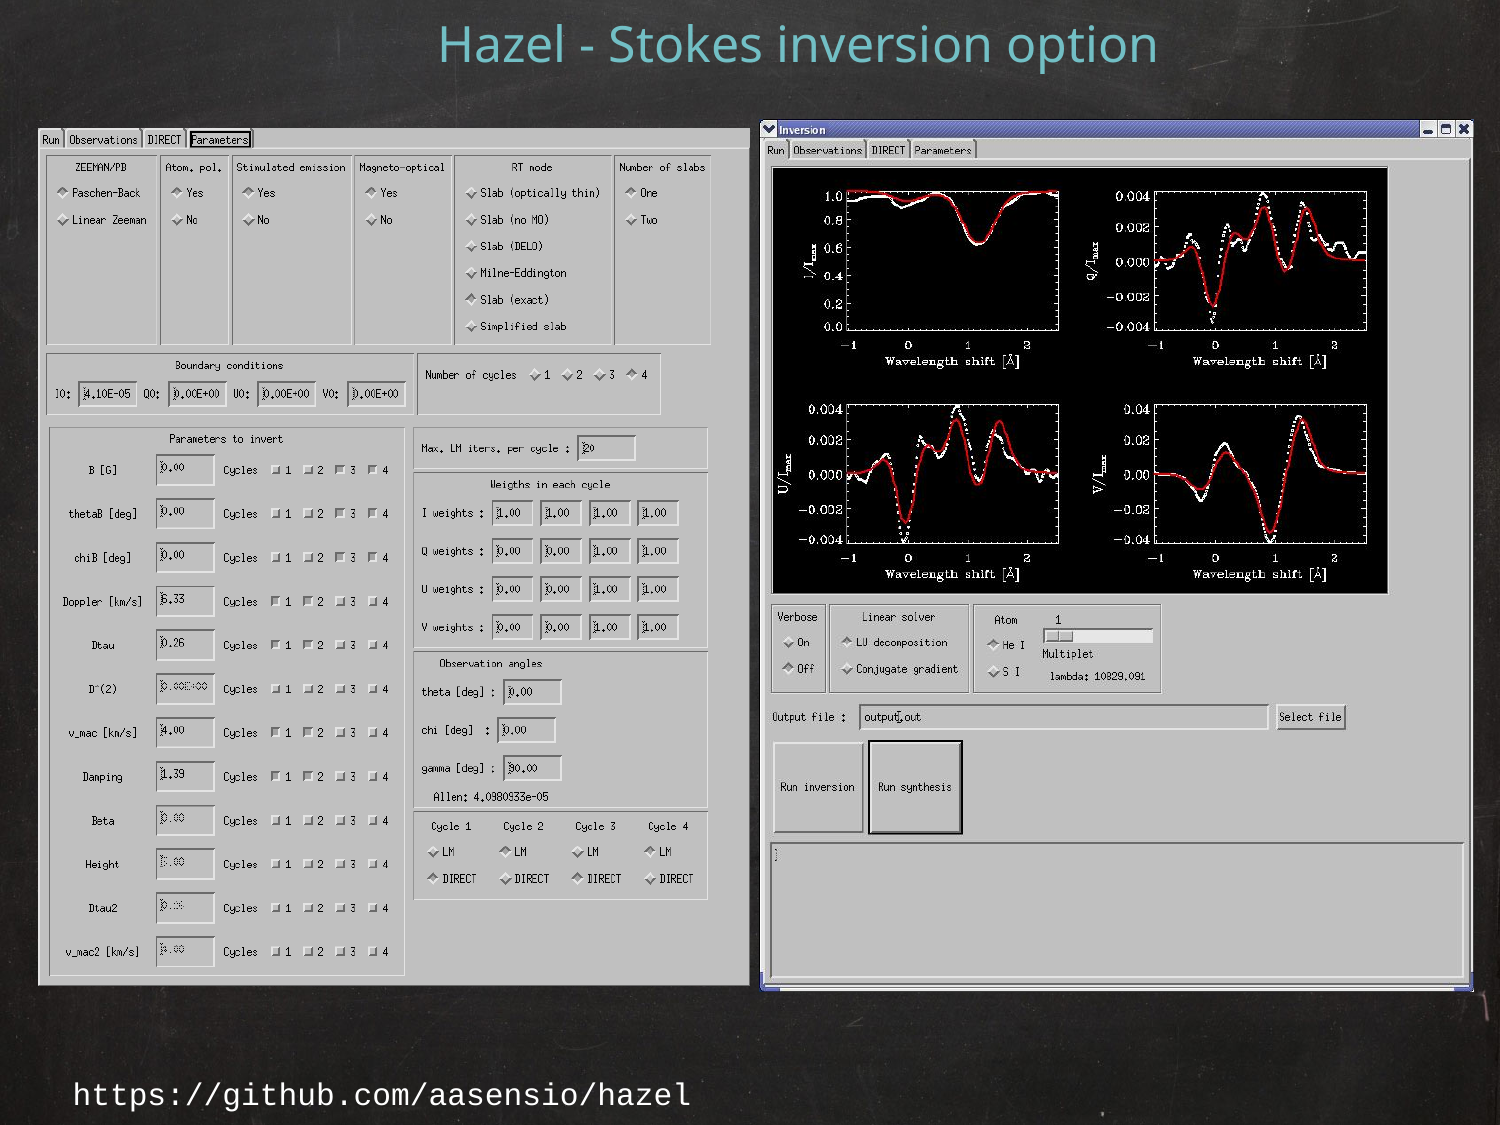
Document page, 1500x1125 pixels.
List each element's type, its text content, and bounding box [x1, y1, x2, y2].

text_box https://github.com/aasensio/hazel [59, 1071, 1133, 1119]
picture [0, 0, 1500, 1125]
text_box Hazel - Stokes inversion option [423, 10, 1076, 75]
